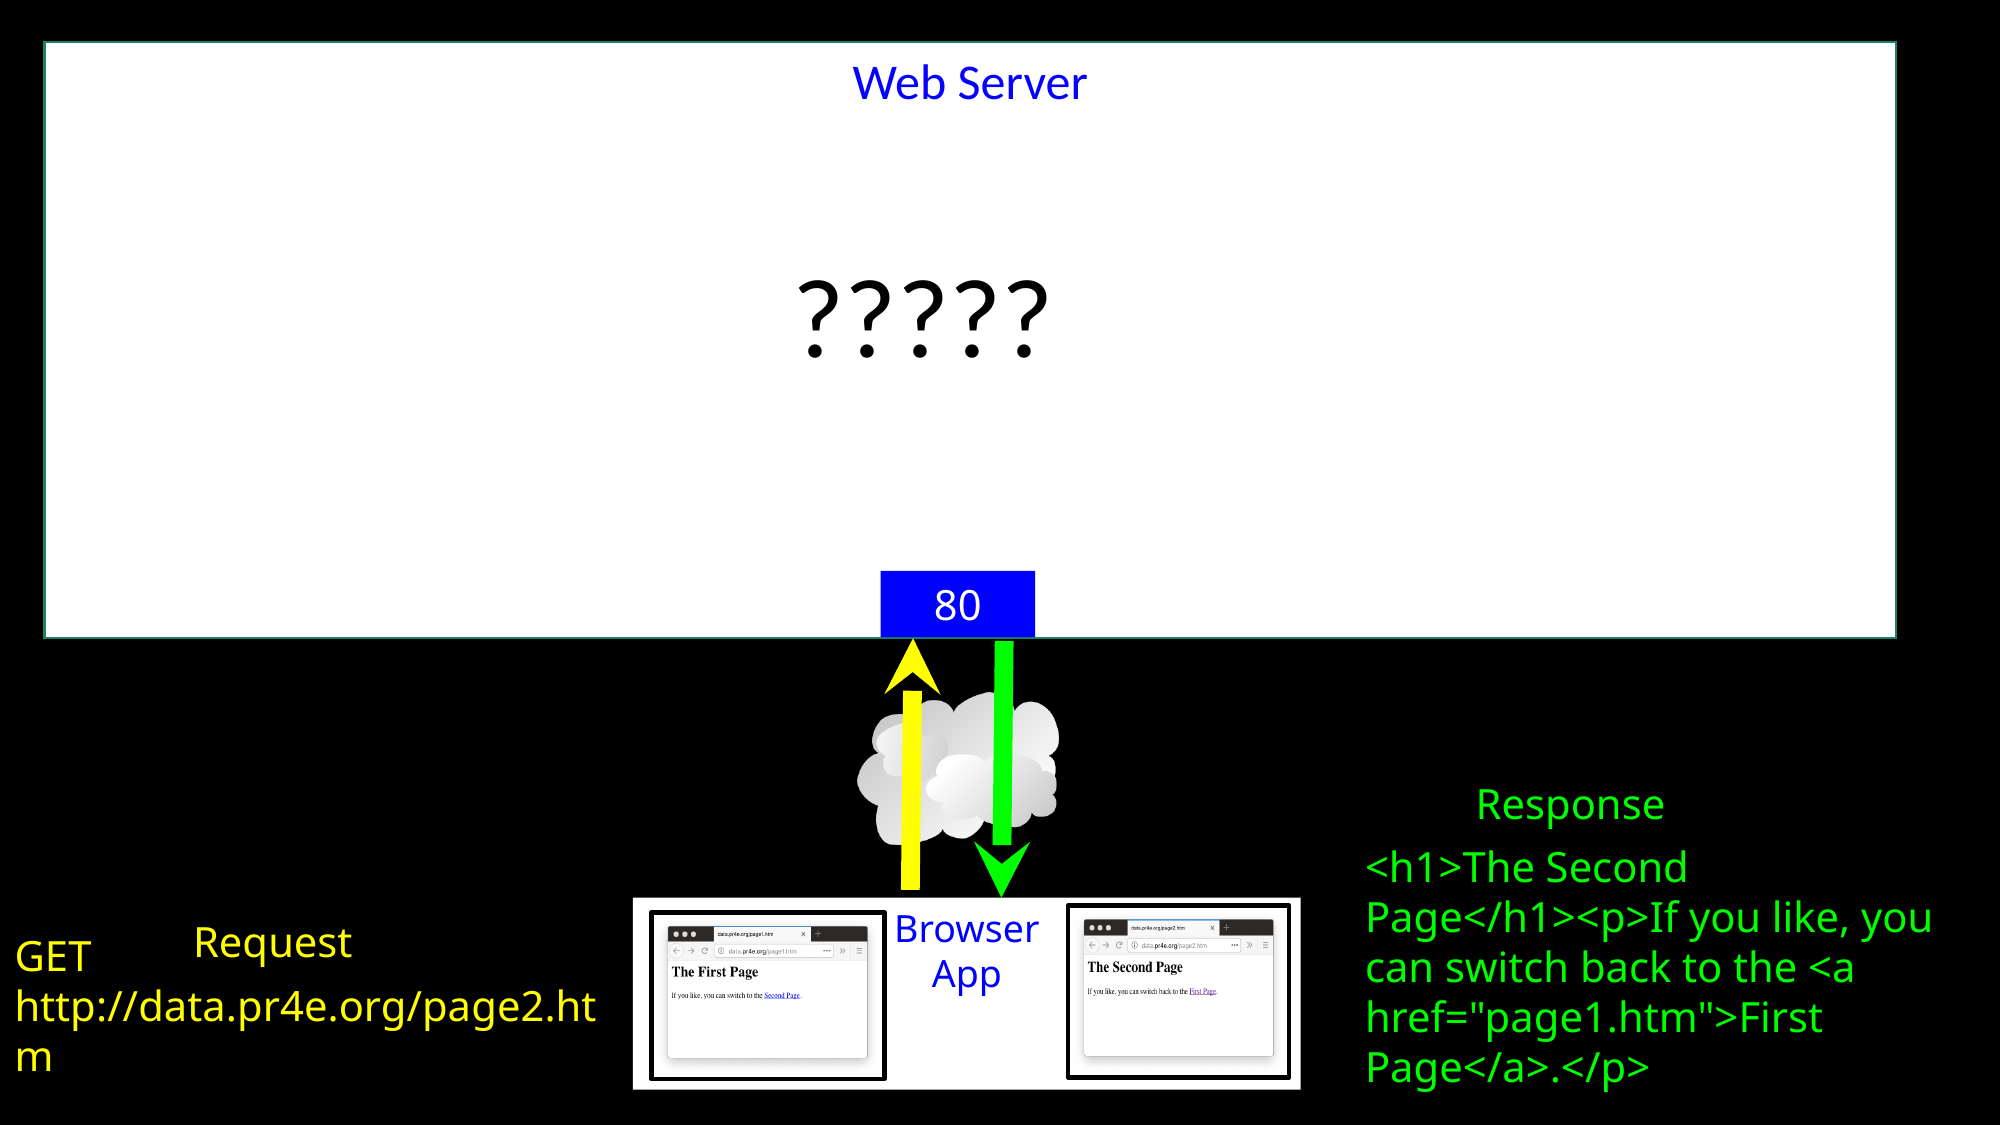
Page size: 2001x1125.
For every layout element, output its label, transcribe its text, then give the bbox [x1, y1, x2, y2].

text_box Web Server [43, 41, 1897, 639]
picture [653, 914, 882, 1077]
text_box Response [1460, 770, 1681, 836]
text_box Browser App [632, 897, 1301, 1090]
text_box [995, 885, 1008, 897]
text_box Request [178, 907, 368, 971]
text_box GET http://data.pr4e.org/page2.htm [14, 971, 633, 1038]
picture [1070, 907, 1287, 1076]
text_box [906, 638, 920, 651]
text_box <h1>The Second Page</h1><p>If you like, you can switch back to the <a href="page1.htm">First Page</a>.</p> [1365, 770, 1970, 1125]
text_box 80 [880, 570, 1036, 638]
picture [857, 692, 1059, 845]
text_box ????? [777, 237, 1069, 388]
